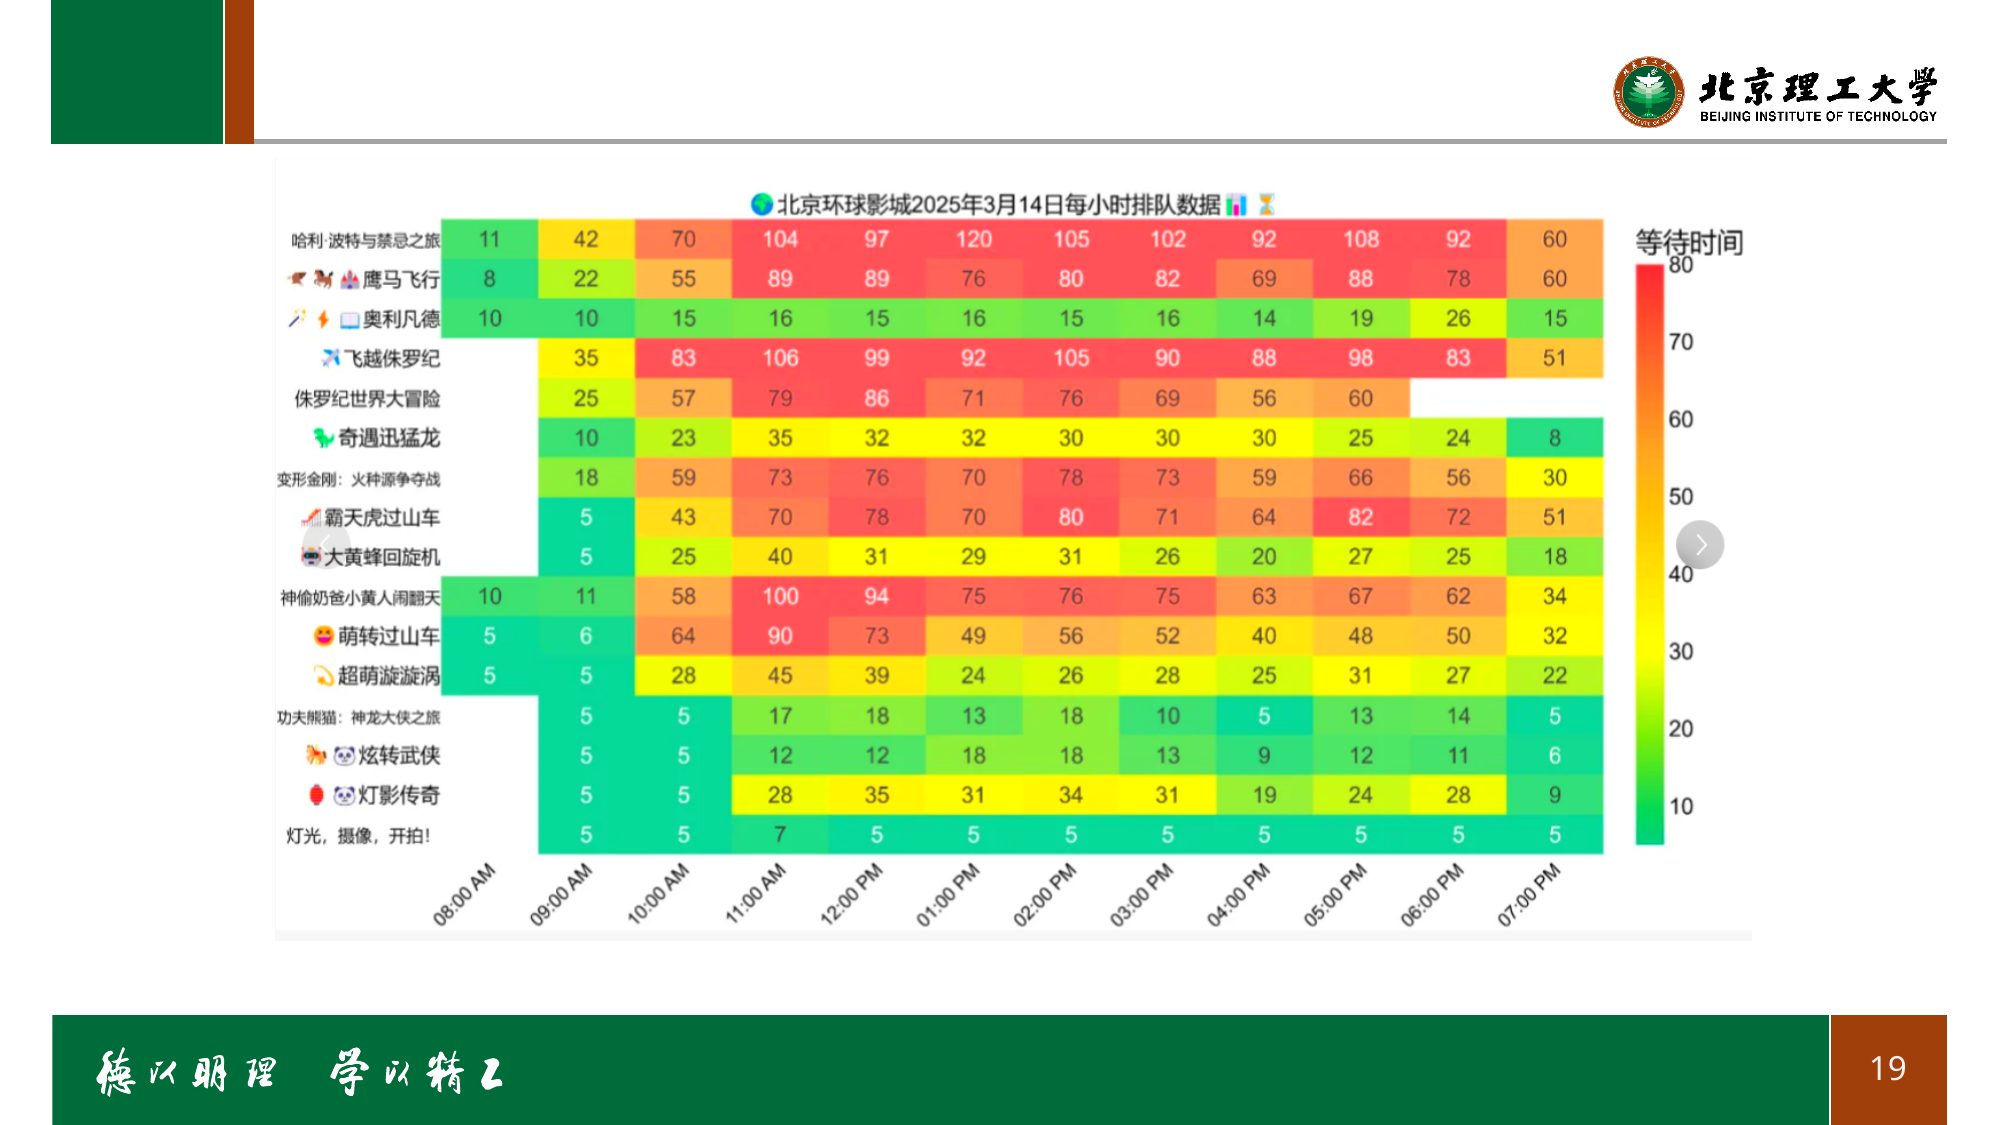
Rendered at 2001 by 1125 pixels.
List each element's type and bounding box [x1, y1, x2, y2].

picture [275, 158, 1752, 941]
title [263, 56, 1682, 136]
picture [1682, 56, 1937, 128]
